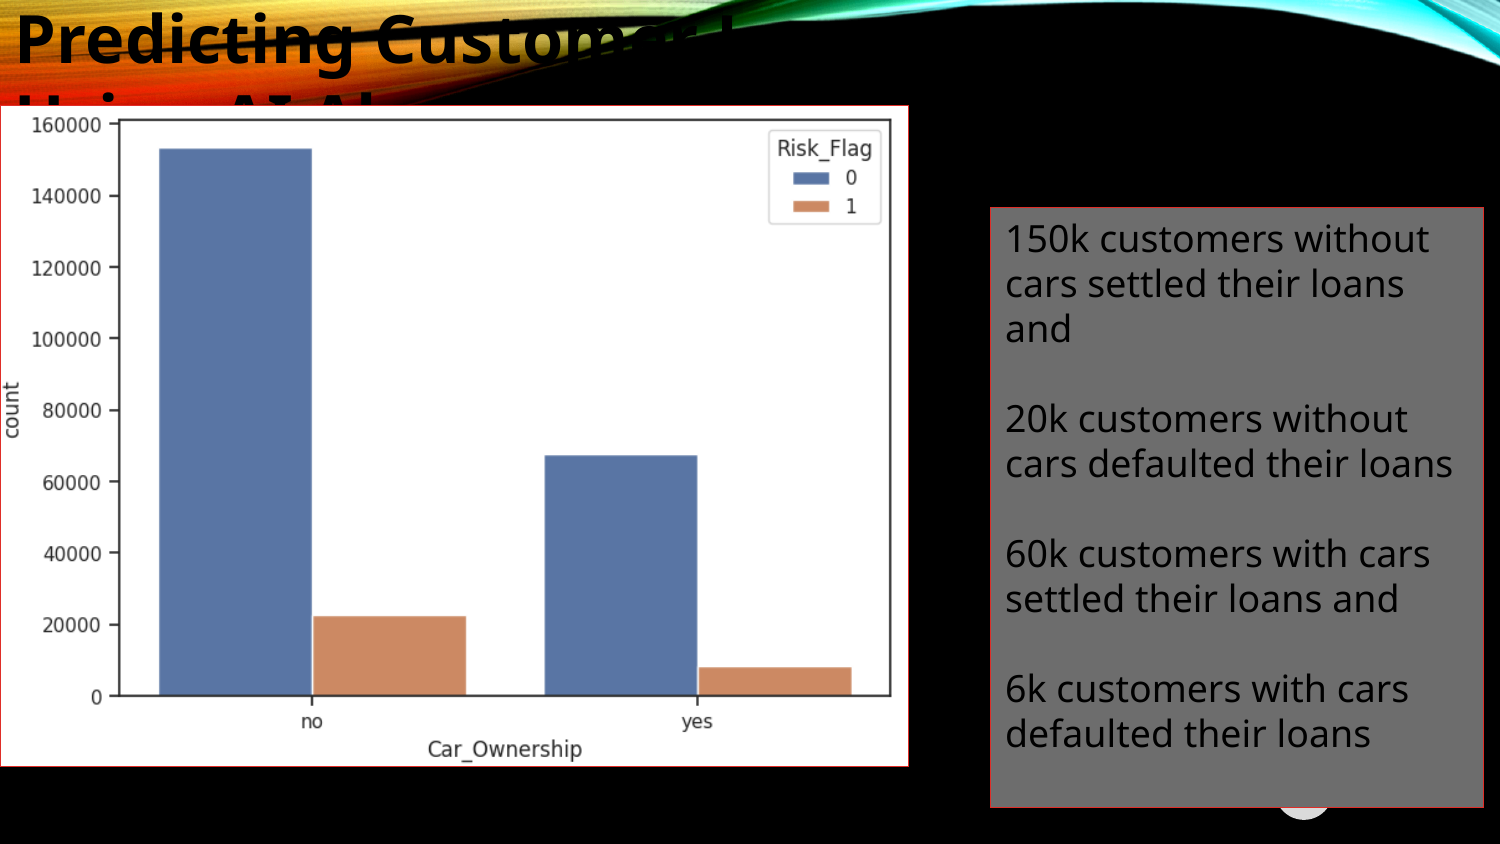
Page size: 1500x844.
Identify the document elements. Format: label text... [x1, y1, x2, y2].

text_box 150k customers without cars settled their loans and 20k customers without cars defaulted their loans 60k customers with cars settled their loans and 6k customers with cars defaulted their loans [990, 207, 1484, 808]
text_box Predicting Customer Loan Defaults Using AI Algorithms [0, 0, 1333, 164]
text_box [1280, 808, 1328, 820]
picture [0, 0, 1500, 767]
